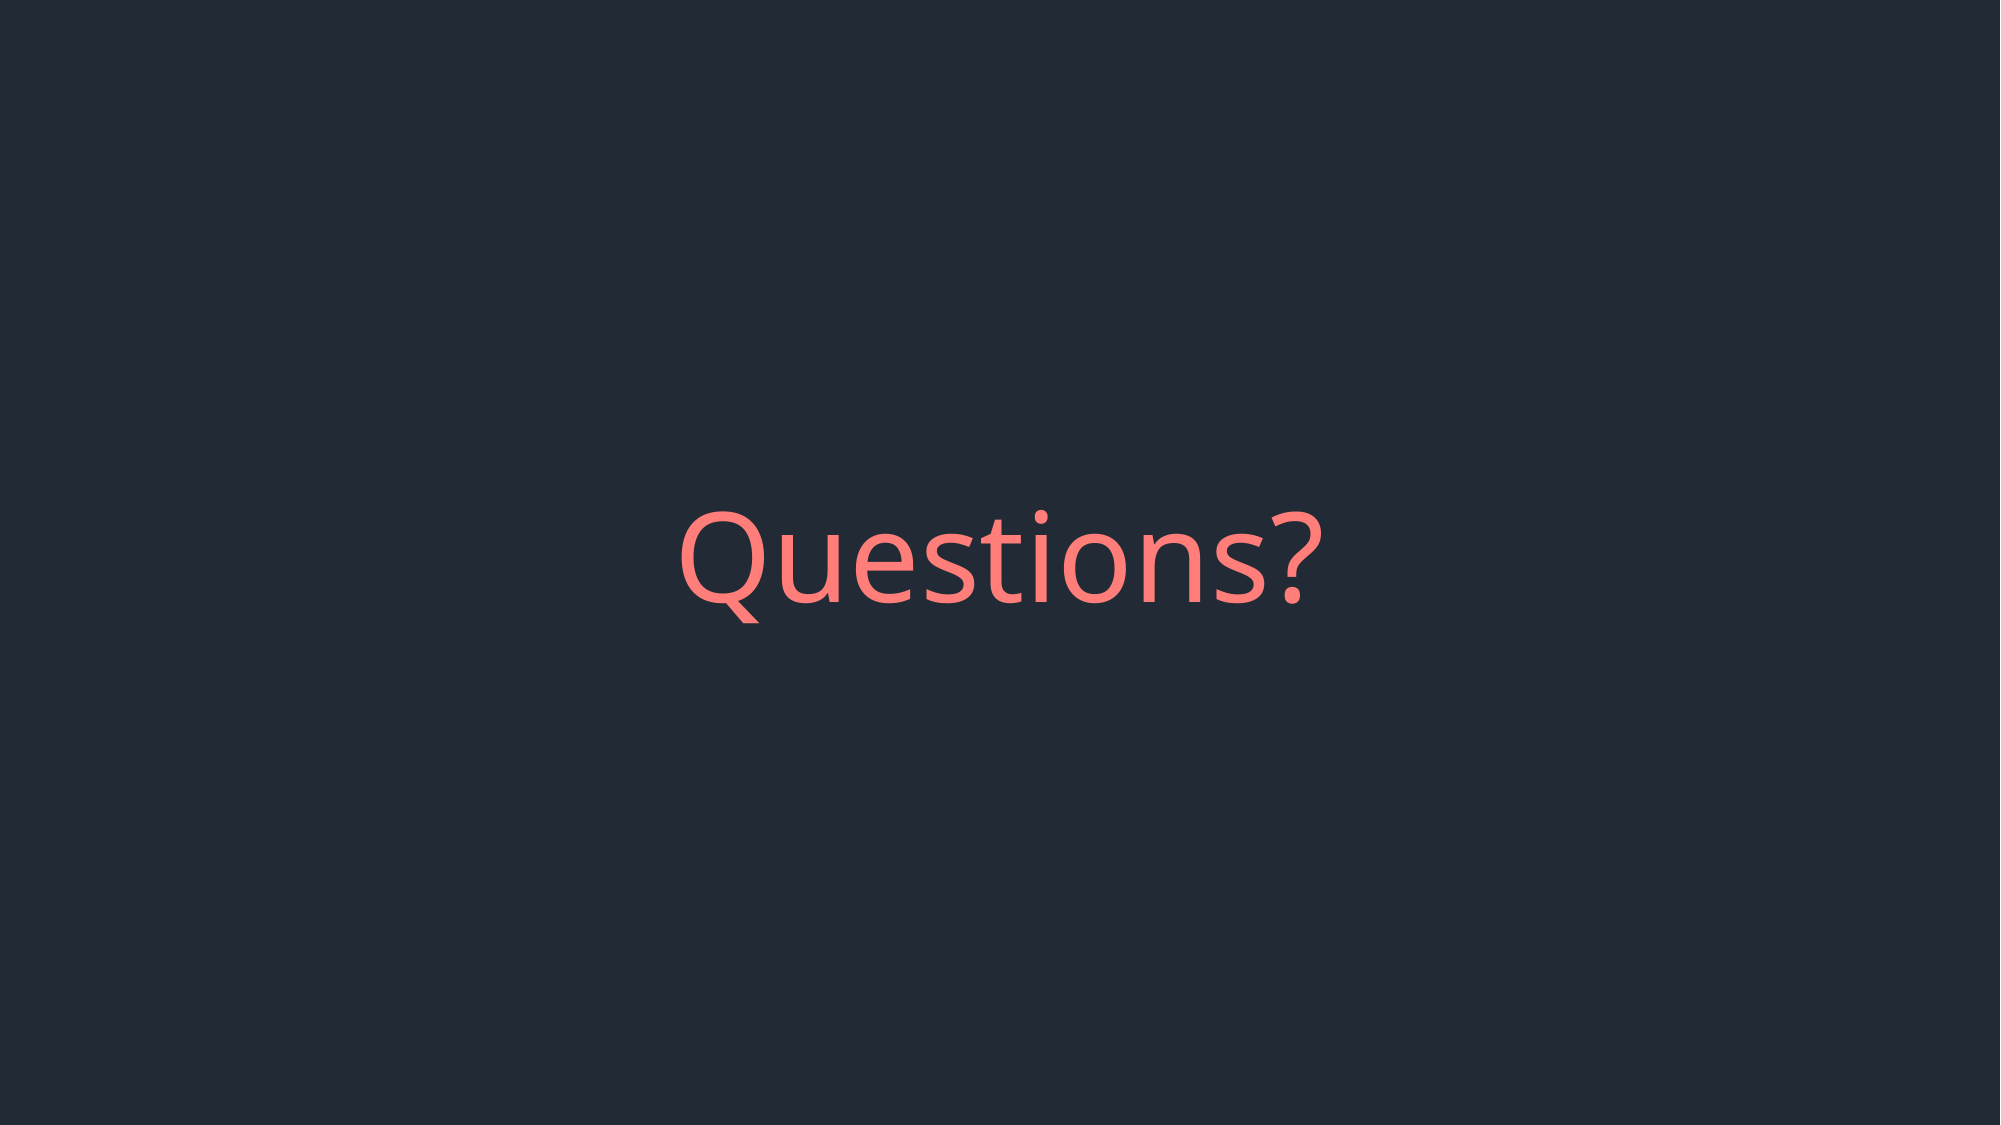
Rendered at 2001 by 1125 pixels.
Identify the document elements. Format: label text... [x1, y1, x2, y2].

title Questions? [249, 266, 1750, 859]
